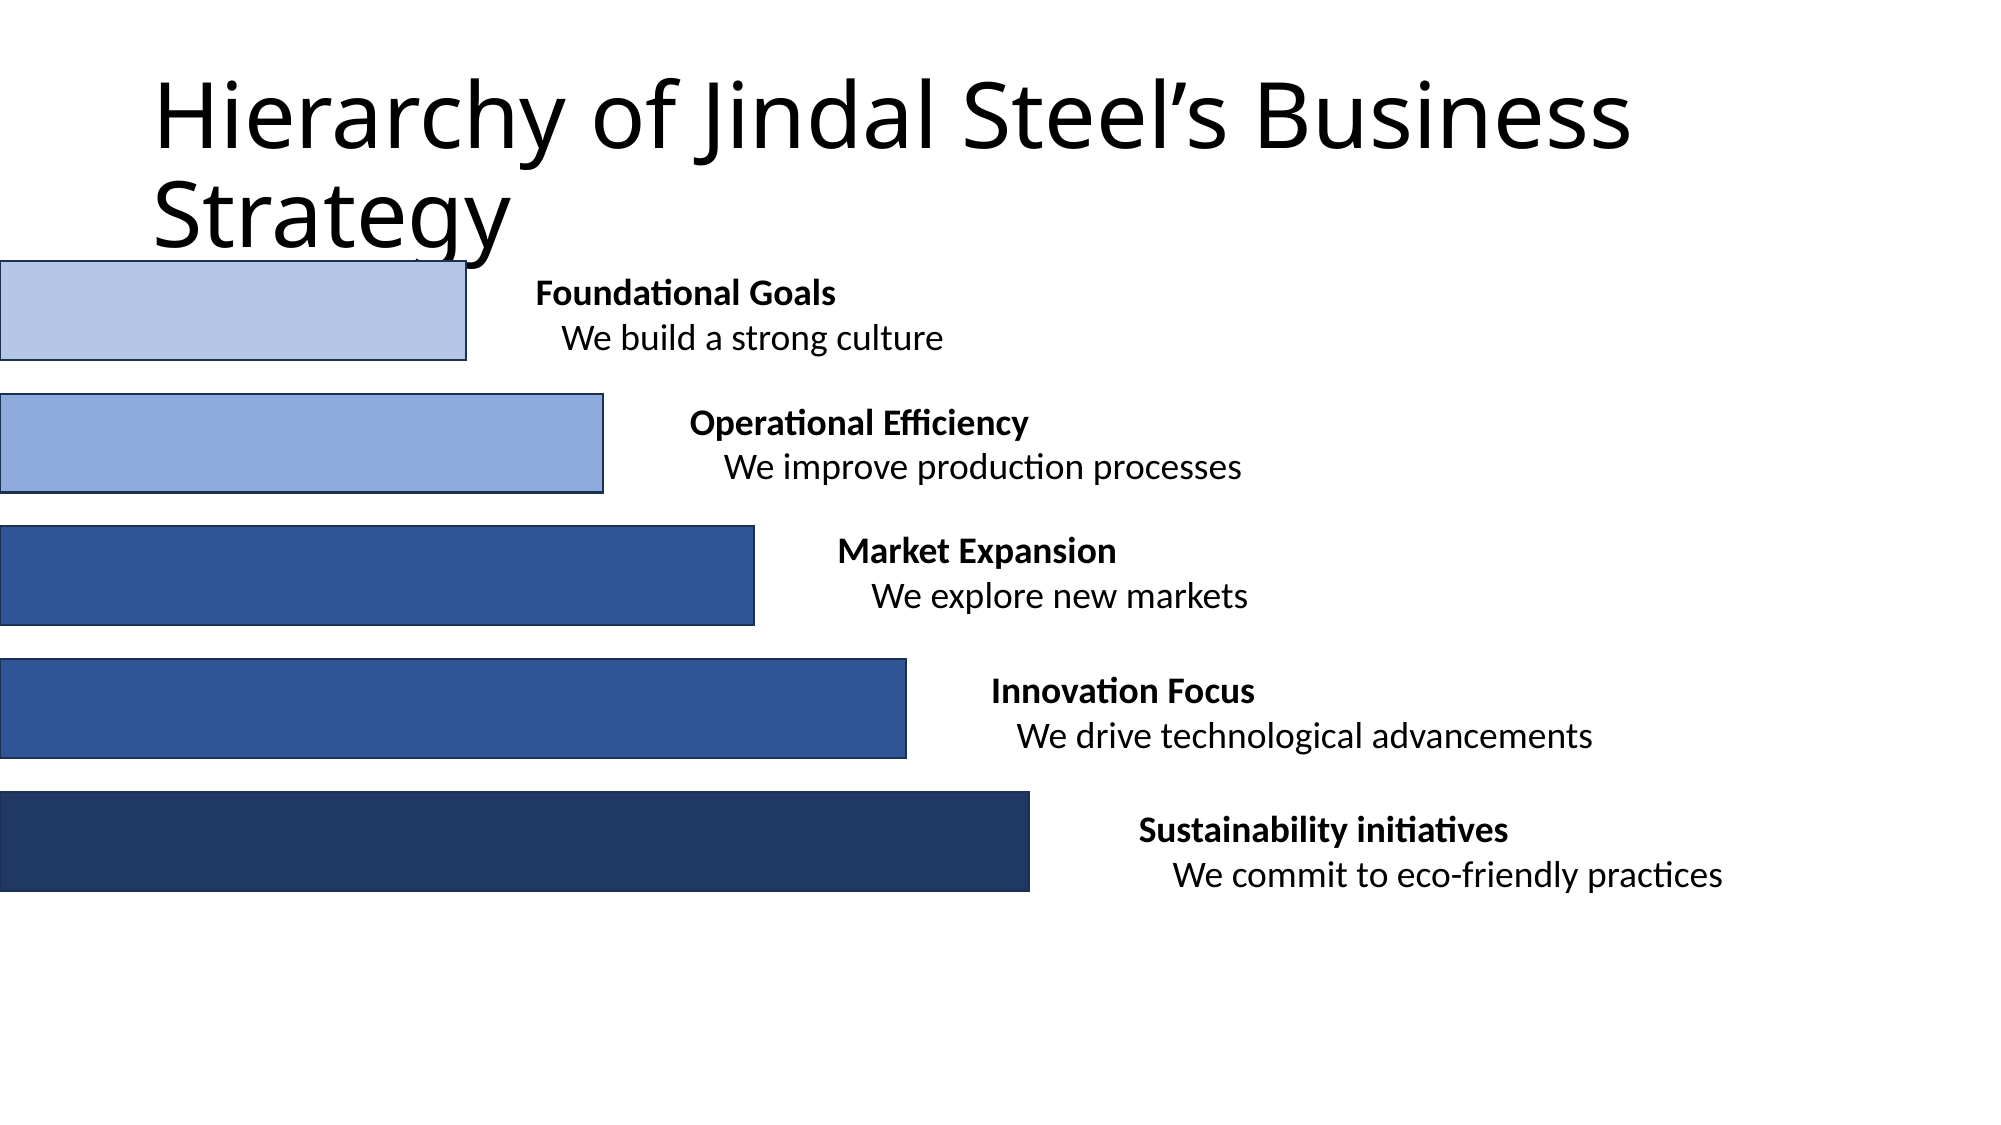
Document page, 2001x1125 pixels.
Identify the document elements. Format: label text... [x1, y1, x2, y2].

text_box [0, 260, 467, 361]
text_box [0, 525, 755, 626]
text_box Operational Efficiency We improve production processes [675, 390, 1278, 495]
text_box Foundational Goals We build a strong culture [521, 260, 1124, 366]
text_box [0, 393, 604, 494]
title Hierarchy of Jindal Steel’s Business Strategy [137, 59, 1863, 278]
text_box [0, 791, 1030, 892]
text_box Sustainability initiatives We commit to eco-friendly practices [1123, 798, 1808, 903]
text_box [0, 658, 907, 759]
text_box Market Expansion We explore new markets [822, 518, 1426, 624]
text_box Innovation Focus We drive technological advancements [976, 658, 1829, 764]
